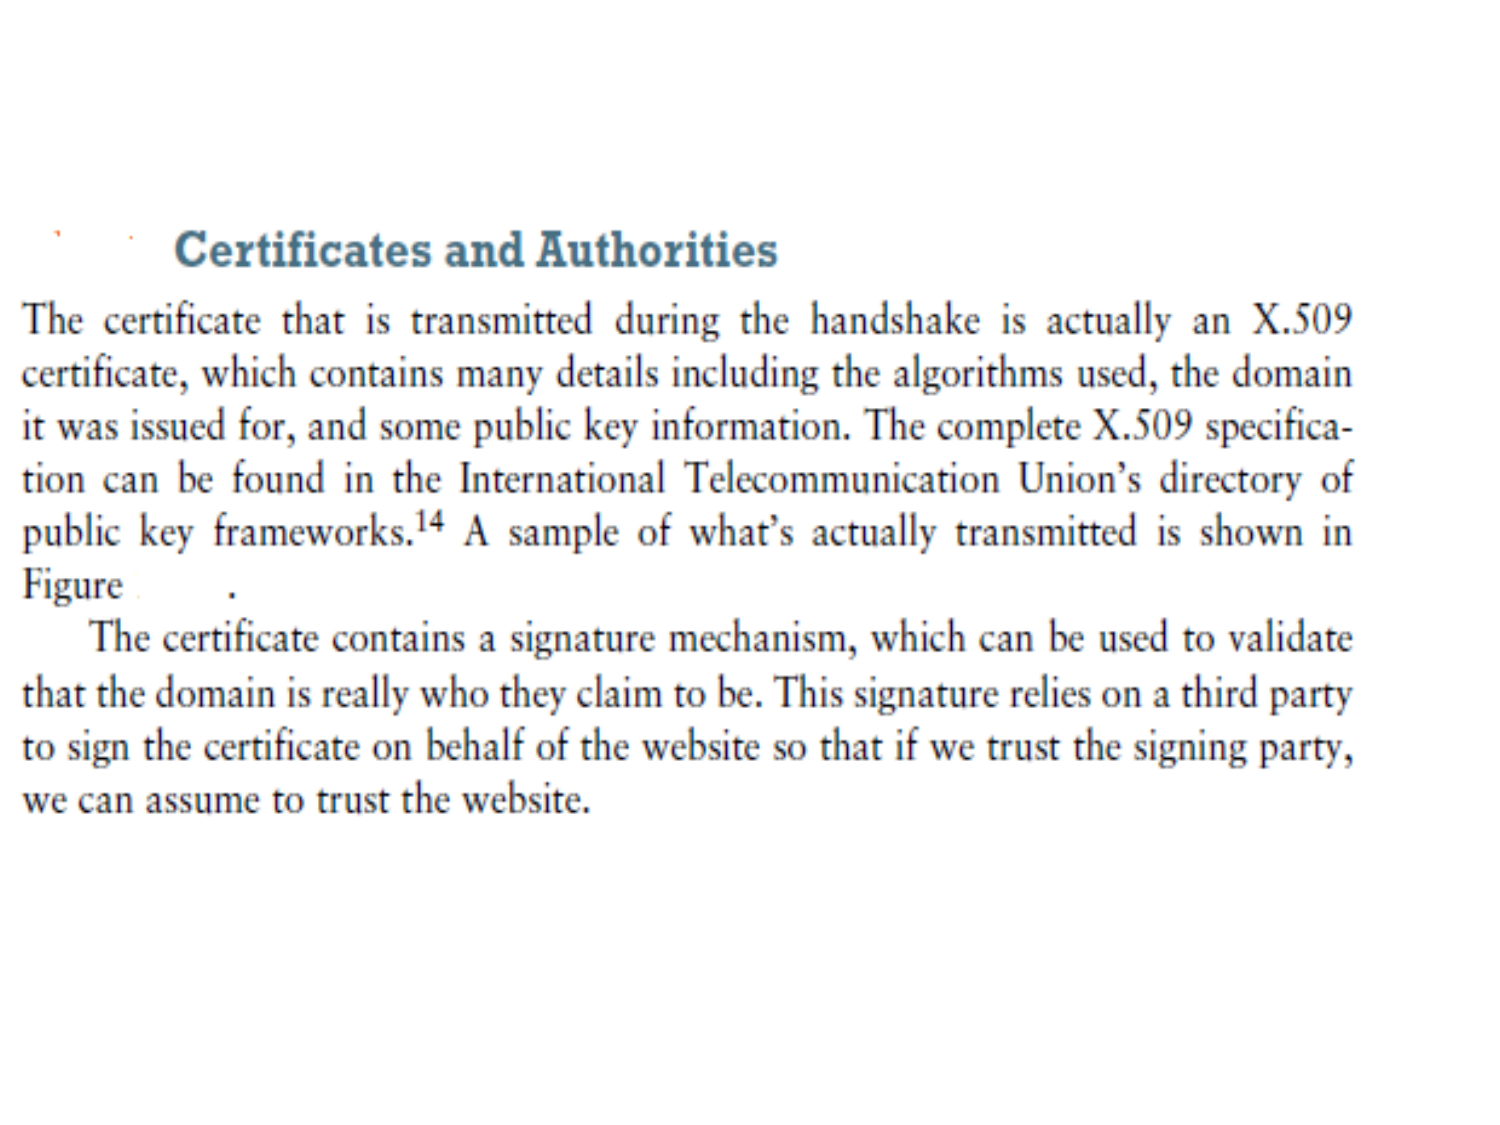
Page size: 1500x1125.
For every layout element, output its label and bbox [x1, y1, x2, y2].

picture [0, 212, 1389, 851]
